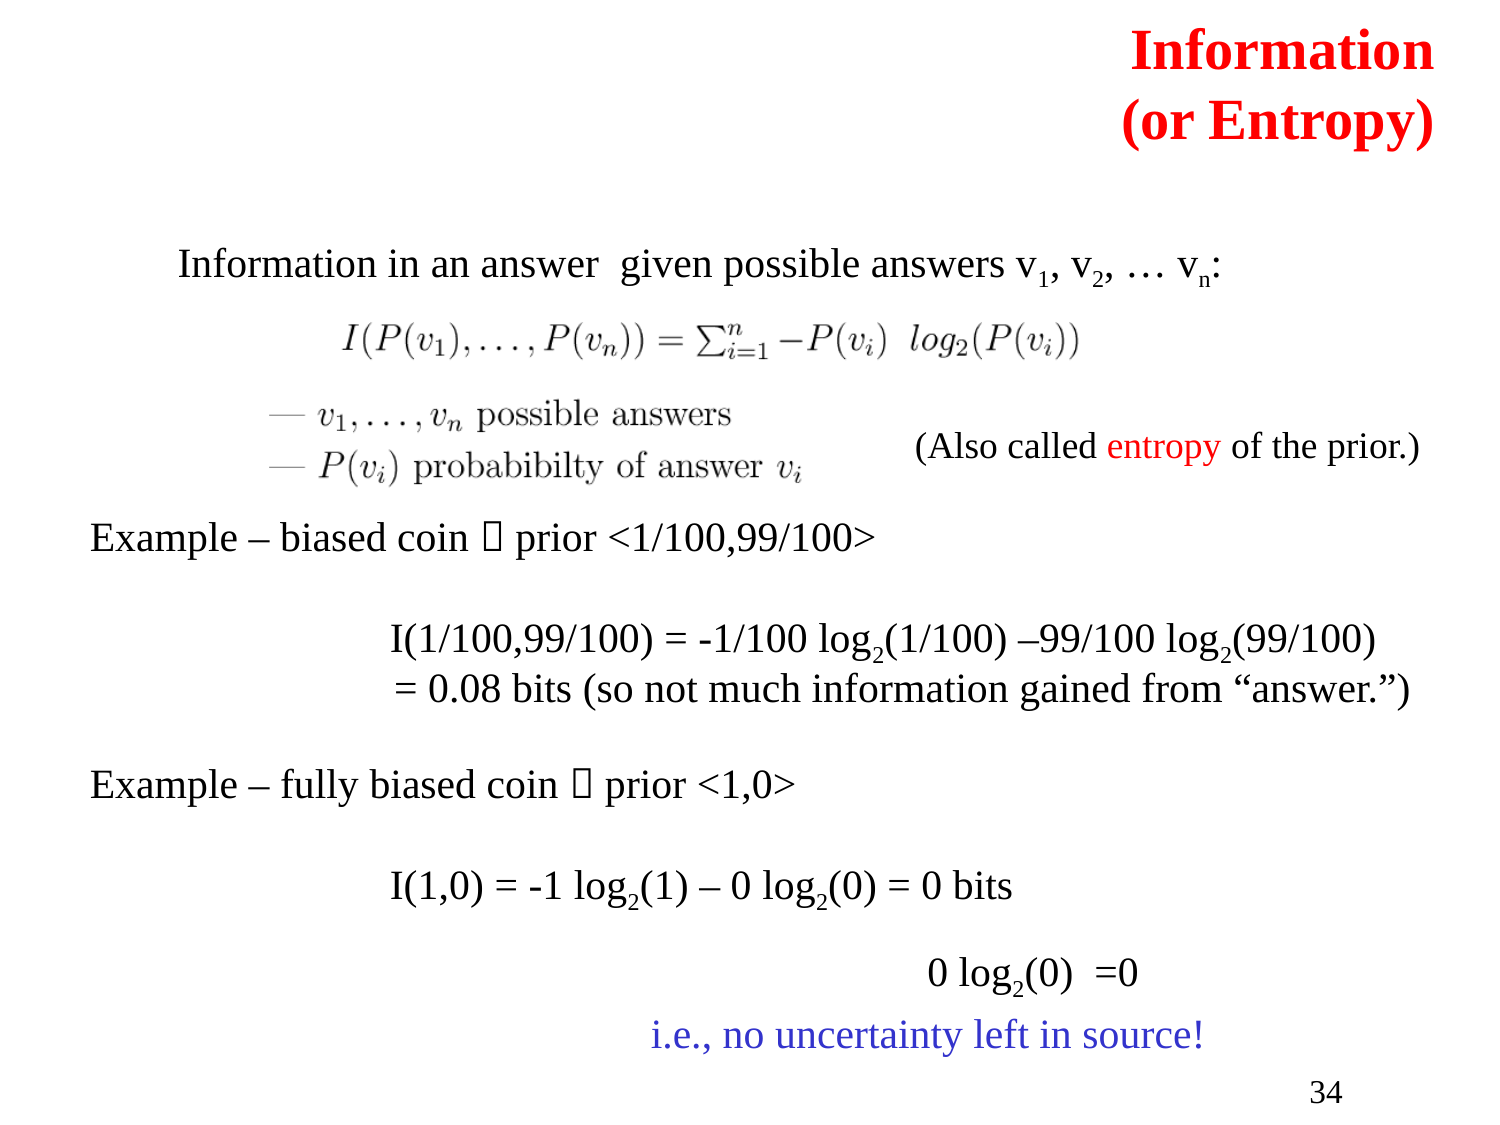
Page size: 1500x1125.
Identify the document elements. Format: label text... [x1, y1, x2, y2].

list Information in an answer given possible answers v1, v2, … vn: [162, 174, 1438, 512]
picture [237, 299, 1174, 490]
text_box (Also called entropy of the prior.) [899, 421, 1500, 522]
text_box i.e., no uncertainty left in source! [636, 999, 1221, 1065]
title Information (or Entropy) [174, 0, 1450, 175]
text_box 0 log2(0) =0 [912, 937, 1154, 999]
text_box Example – biased coin  prior <1/100,99/100> I(1/100,99/100) = -1/100 log2(1/100) –99/100 log2(99/100) = 0.08 bits (so not much information gained from “answer.”) Example – fully biased coin  prior <1,0> I(1,0) = -1 log2(1) – 0 log2(0) = 0 bits [75, 512, 1450, 1026]
